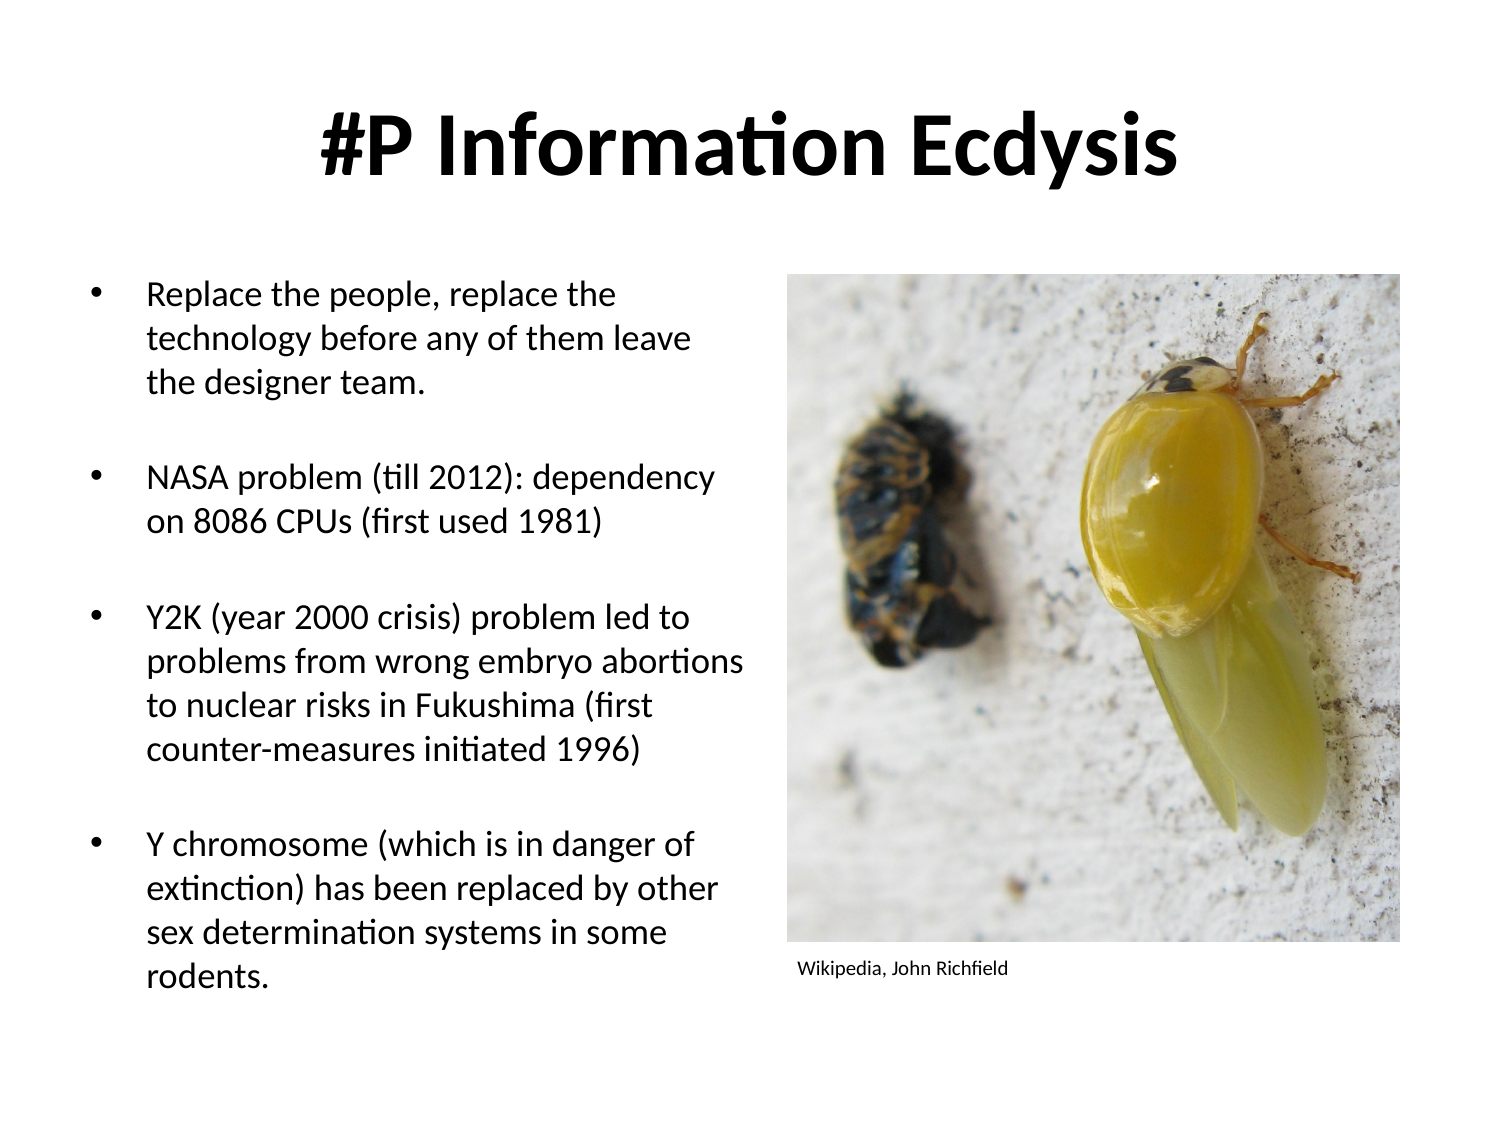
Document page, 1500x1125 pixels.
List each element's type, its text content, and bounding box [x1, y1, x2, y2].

picture [787, 274, 1401, 942]
list Replace the people, replace the technology before any of them leave the designer team. NASA problem (till 2012): dependency on 8086 CPUs (first used 1981) Y2K (year 2000 crisis) problem led to problems from wrong embryo abortions to nuclear risks in Fukushima (first counter-measures initiated 1996) Y chromosome (which is in danger of extinction) has been replaced by other sex determination systems in some rodents. [75, 262, 763, 1005]
title #P Information Ecdysis [75, 45, 1425, 233]
text_box Wikipedia, John Richfield [782, 947, 1024, 987]
